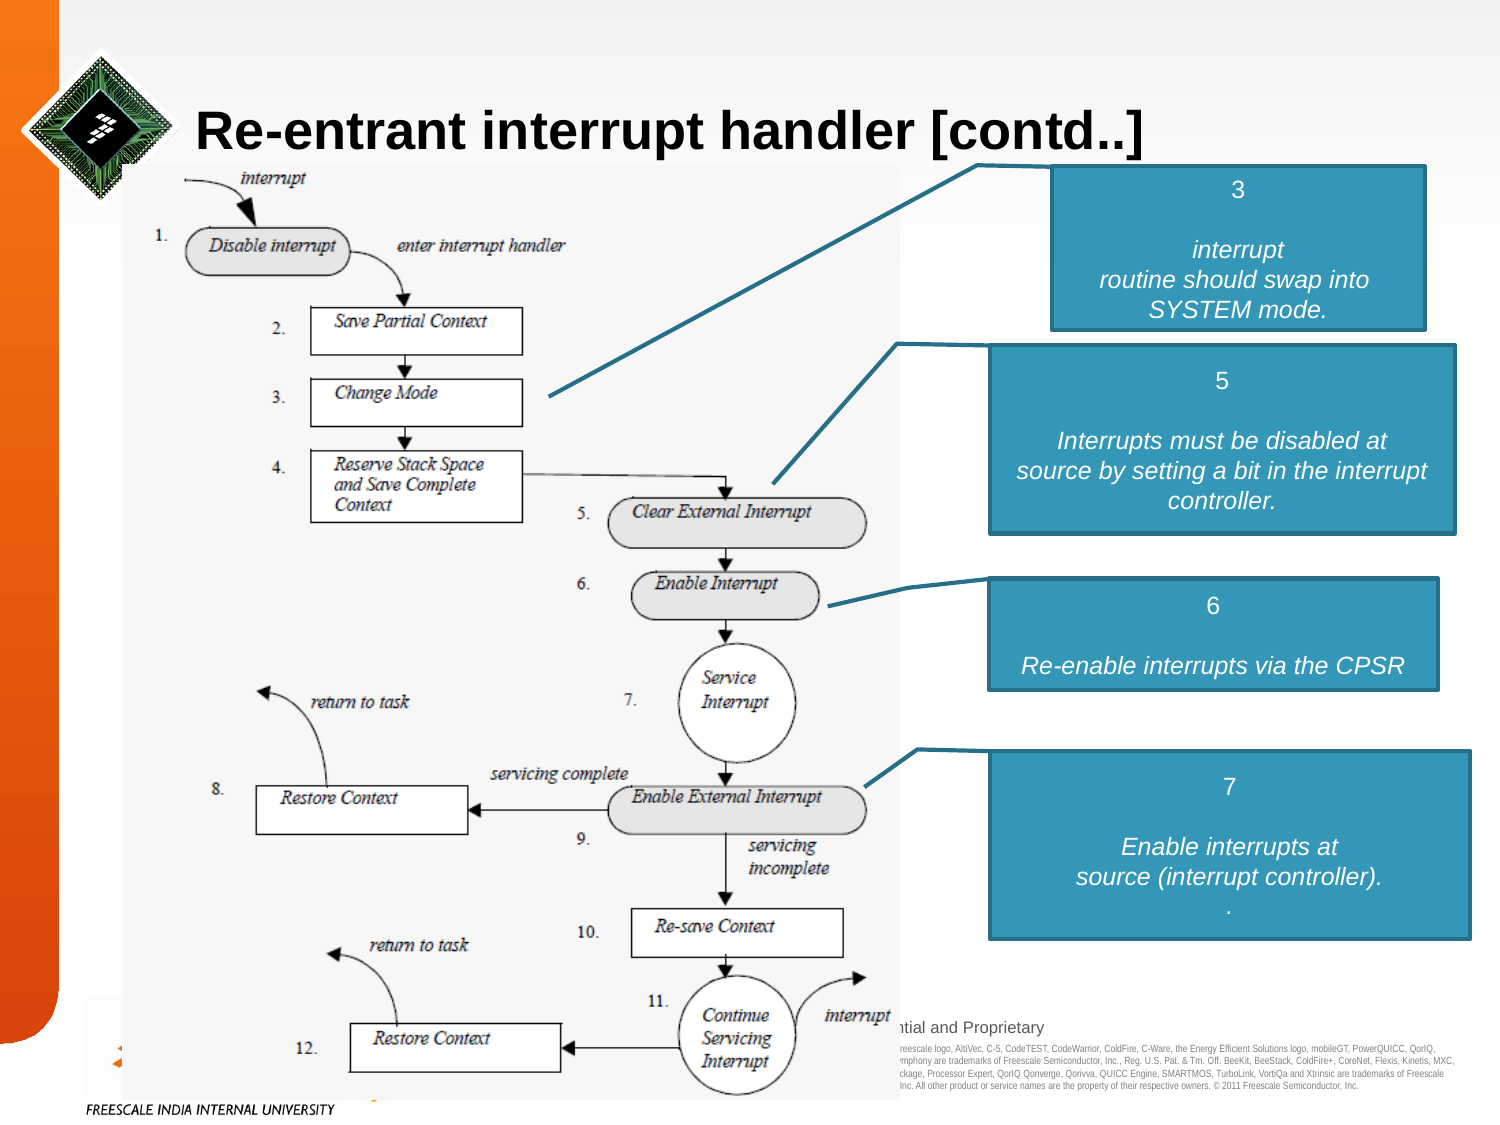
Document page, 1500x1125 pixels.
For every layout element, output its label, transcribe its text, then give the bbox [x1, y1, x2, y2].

picture [106, 50, 180, 122]
title Re-entrant interrupt handler [contd..] [180, 73, 1452, 182]
text_box 3 interrupt routine should swap into SYSTEM mode. [905, 163, 1427, 332]
picture [23, 135, 98, 208]
text_box 5 Interrupts must be disabled at source by setting a bit in the interrupt controller. [905, 341, 1457, 536]
picture [23, 50, 97, 126]
text_box 6 Re-enable interrupts via the CPSR [905, 576, 1440, 692]
picture [30, 57, 901, 1123]
text_box 7 Enable interrupts at source (interrupt controller). . [905, 747, 1472, 941]
